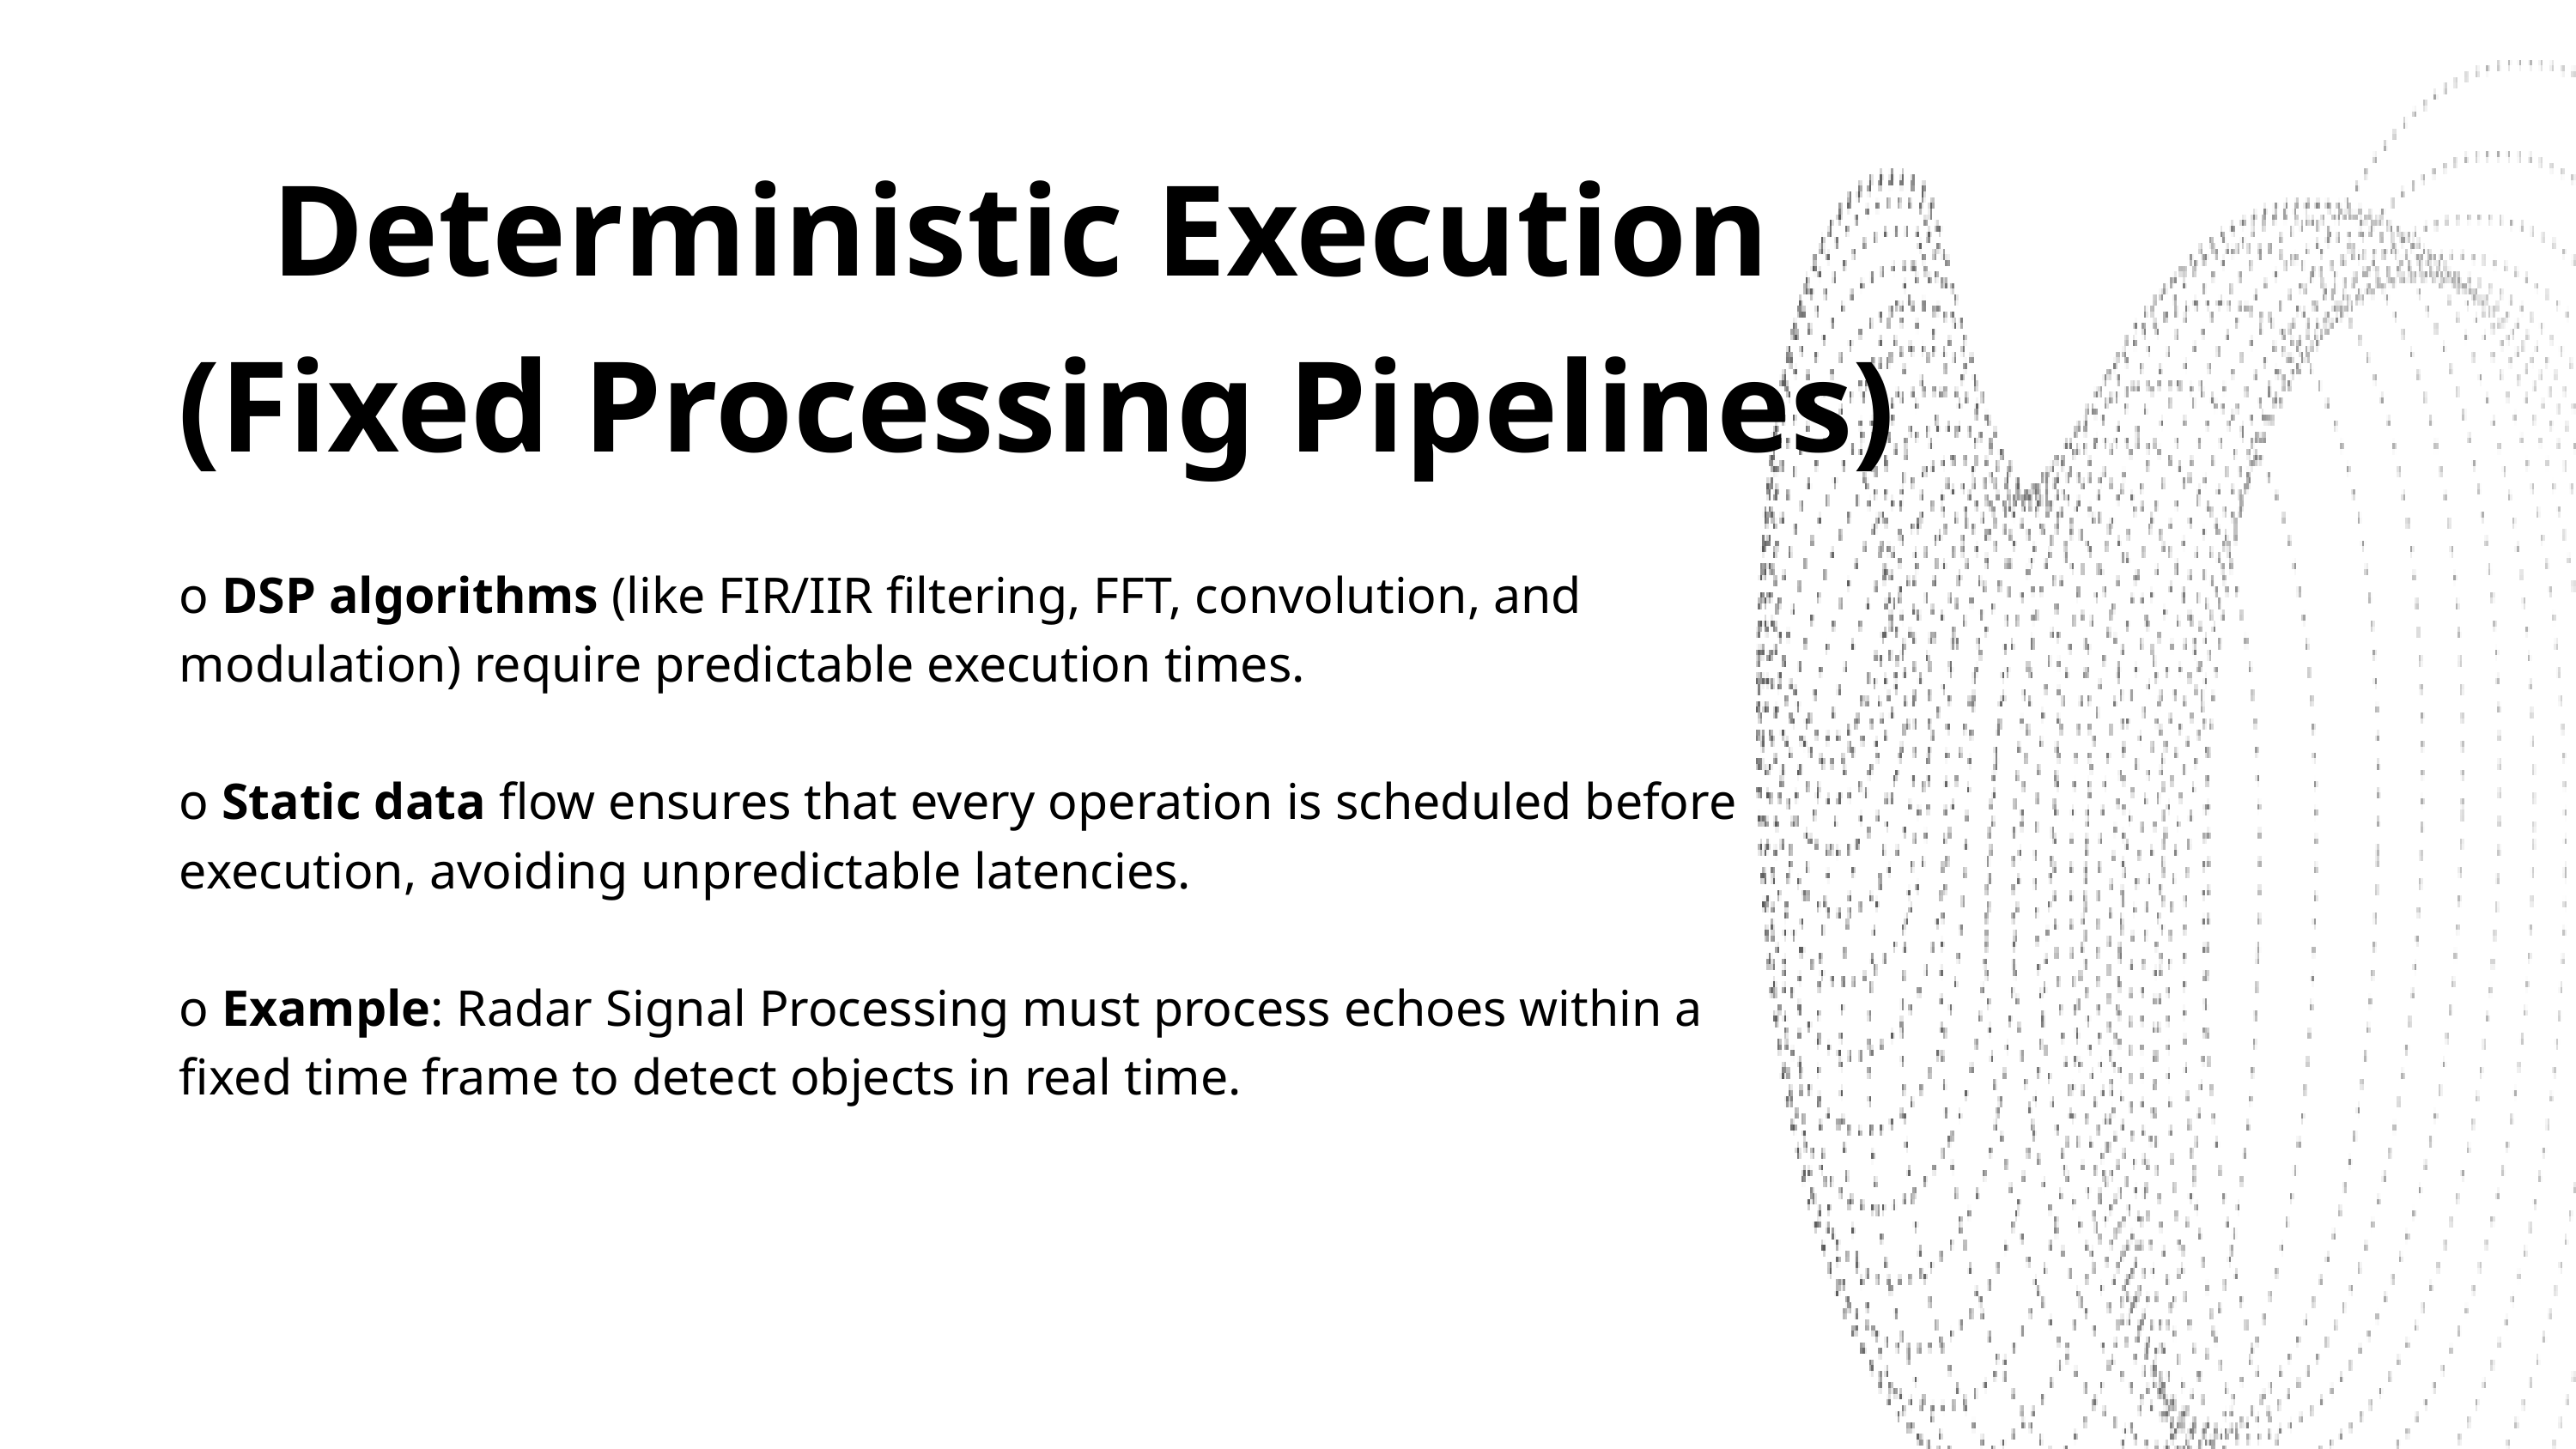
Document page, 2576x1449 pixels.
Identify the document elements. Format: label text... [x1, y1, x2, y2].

text_box o DSP algorithms (like FIR/IIR filtering, FFT, convolution, and modulation) require predictable execution times. o Static data flow ensures that every operation is scheduled before execution, avoiding unpredictable latencies. o Example: Radar Signal Processing must process echoes within a fixed time frame to detect objects in real time. [179, 554, 1756, 1106]
text_box [1756, 60, 2576, 1449]
text_box Deterministic Execution (Fixed Processing Pipelines) [49, 125, 2026, 477]
